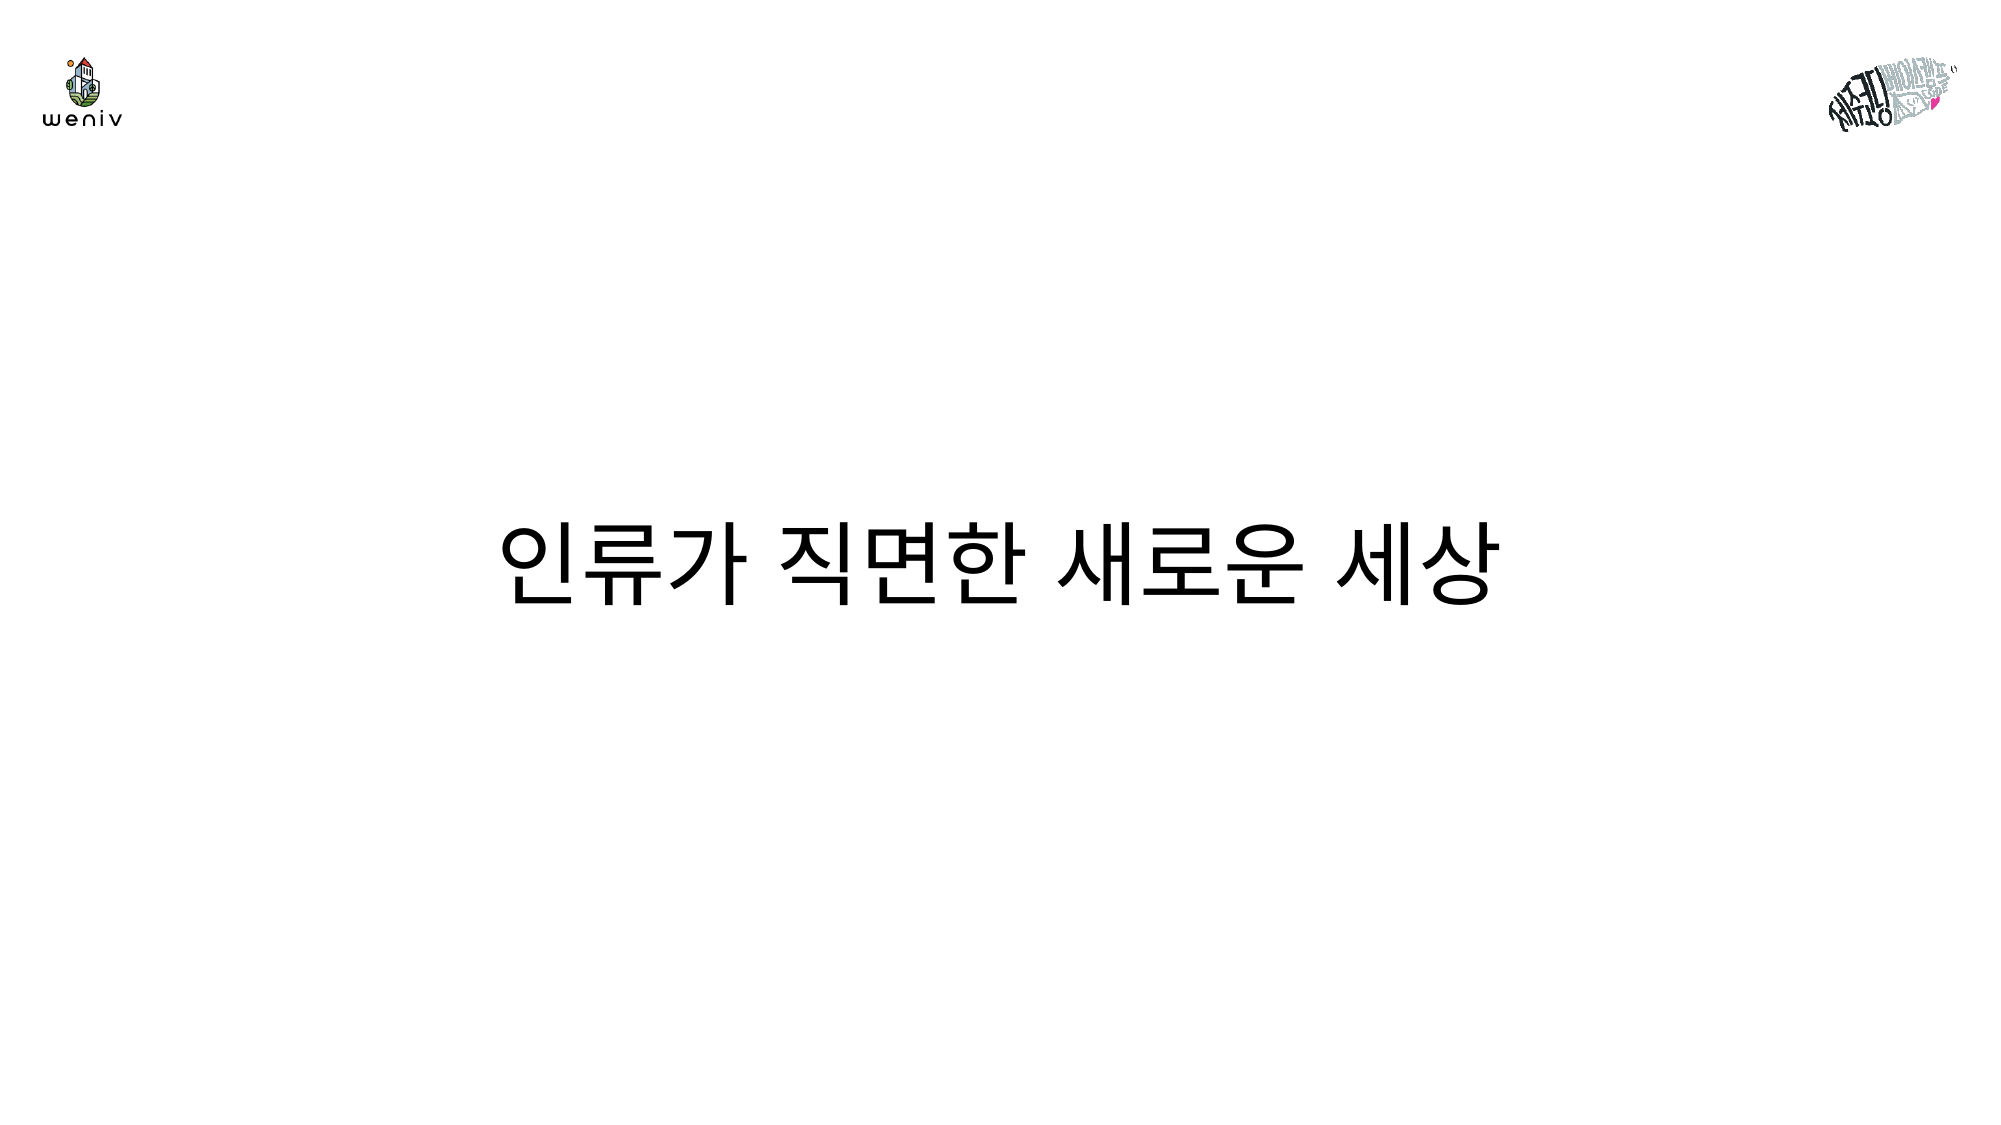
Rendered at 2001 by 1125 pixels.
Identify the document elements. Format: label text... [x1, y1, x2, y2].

text_box 인류가 직면한 새로운 세상 [459, 499, 1541, 624]
picture [1829, 57, 1957, 133]
picture [43, 57, 122, 126]
